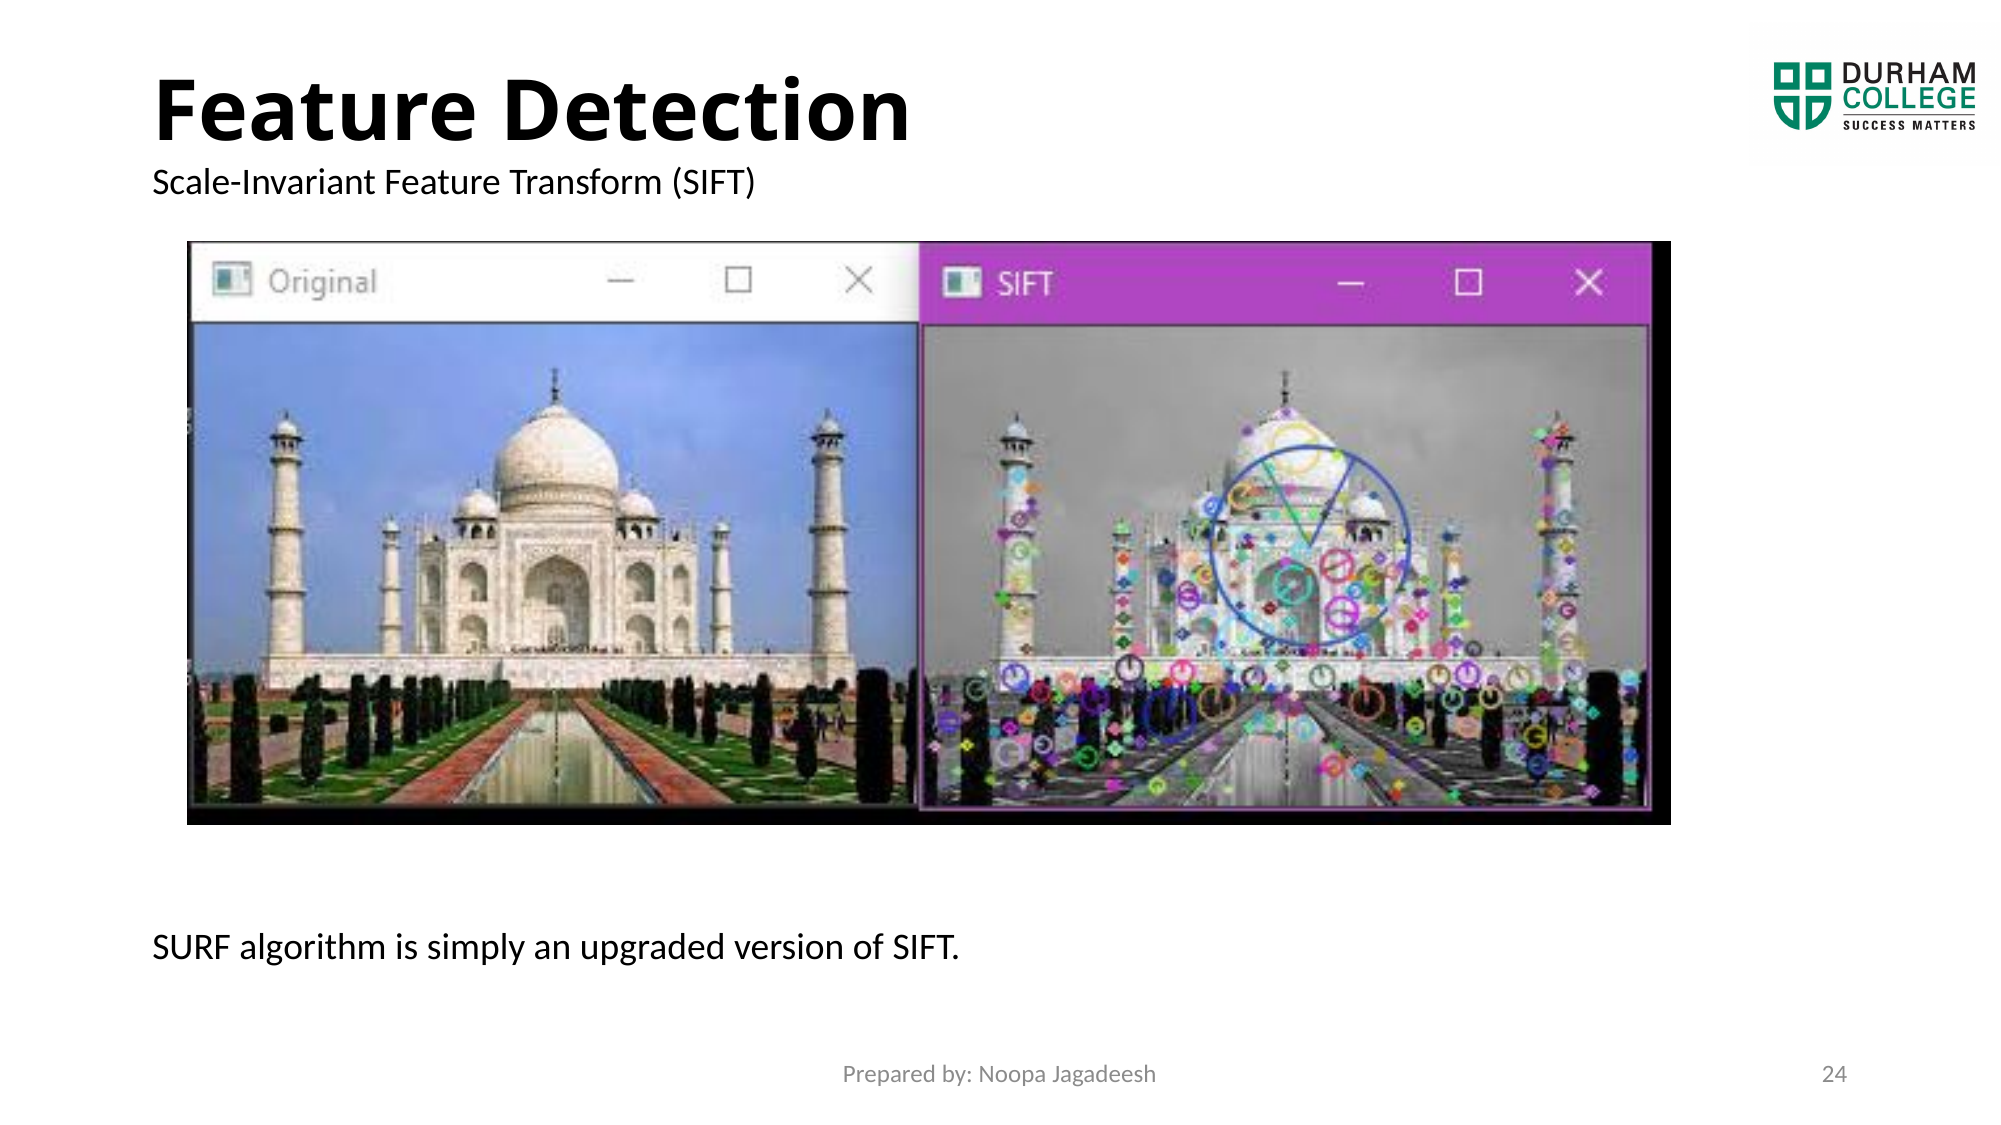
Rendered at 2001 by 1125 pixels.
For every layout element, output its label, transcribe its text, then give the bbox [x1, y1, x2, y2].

footer Prepared by: Noopa Jagadeesh [662, 1042, 1338, 1103]
picture [1749, 22, 2000, 166]
picture [187, 241, 1671, 825]
title Feature Detection [137, 59, 1863, 166]
slide_number 24 [1412, 1042, 1863, 1103]
text_box Scale-Invariant Feature Transform (SIFT) [137, 149, 1138, 210]
text_box SURF algorithm is simply an upgraded version of SIFT. [137, 914, 1138, 975]
